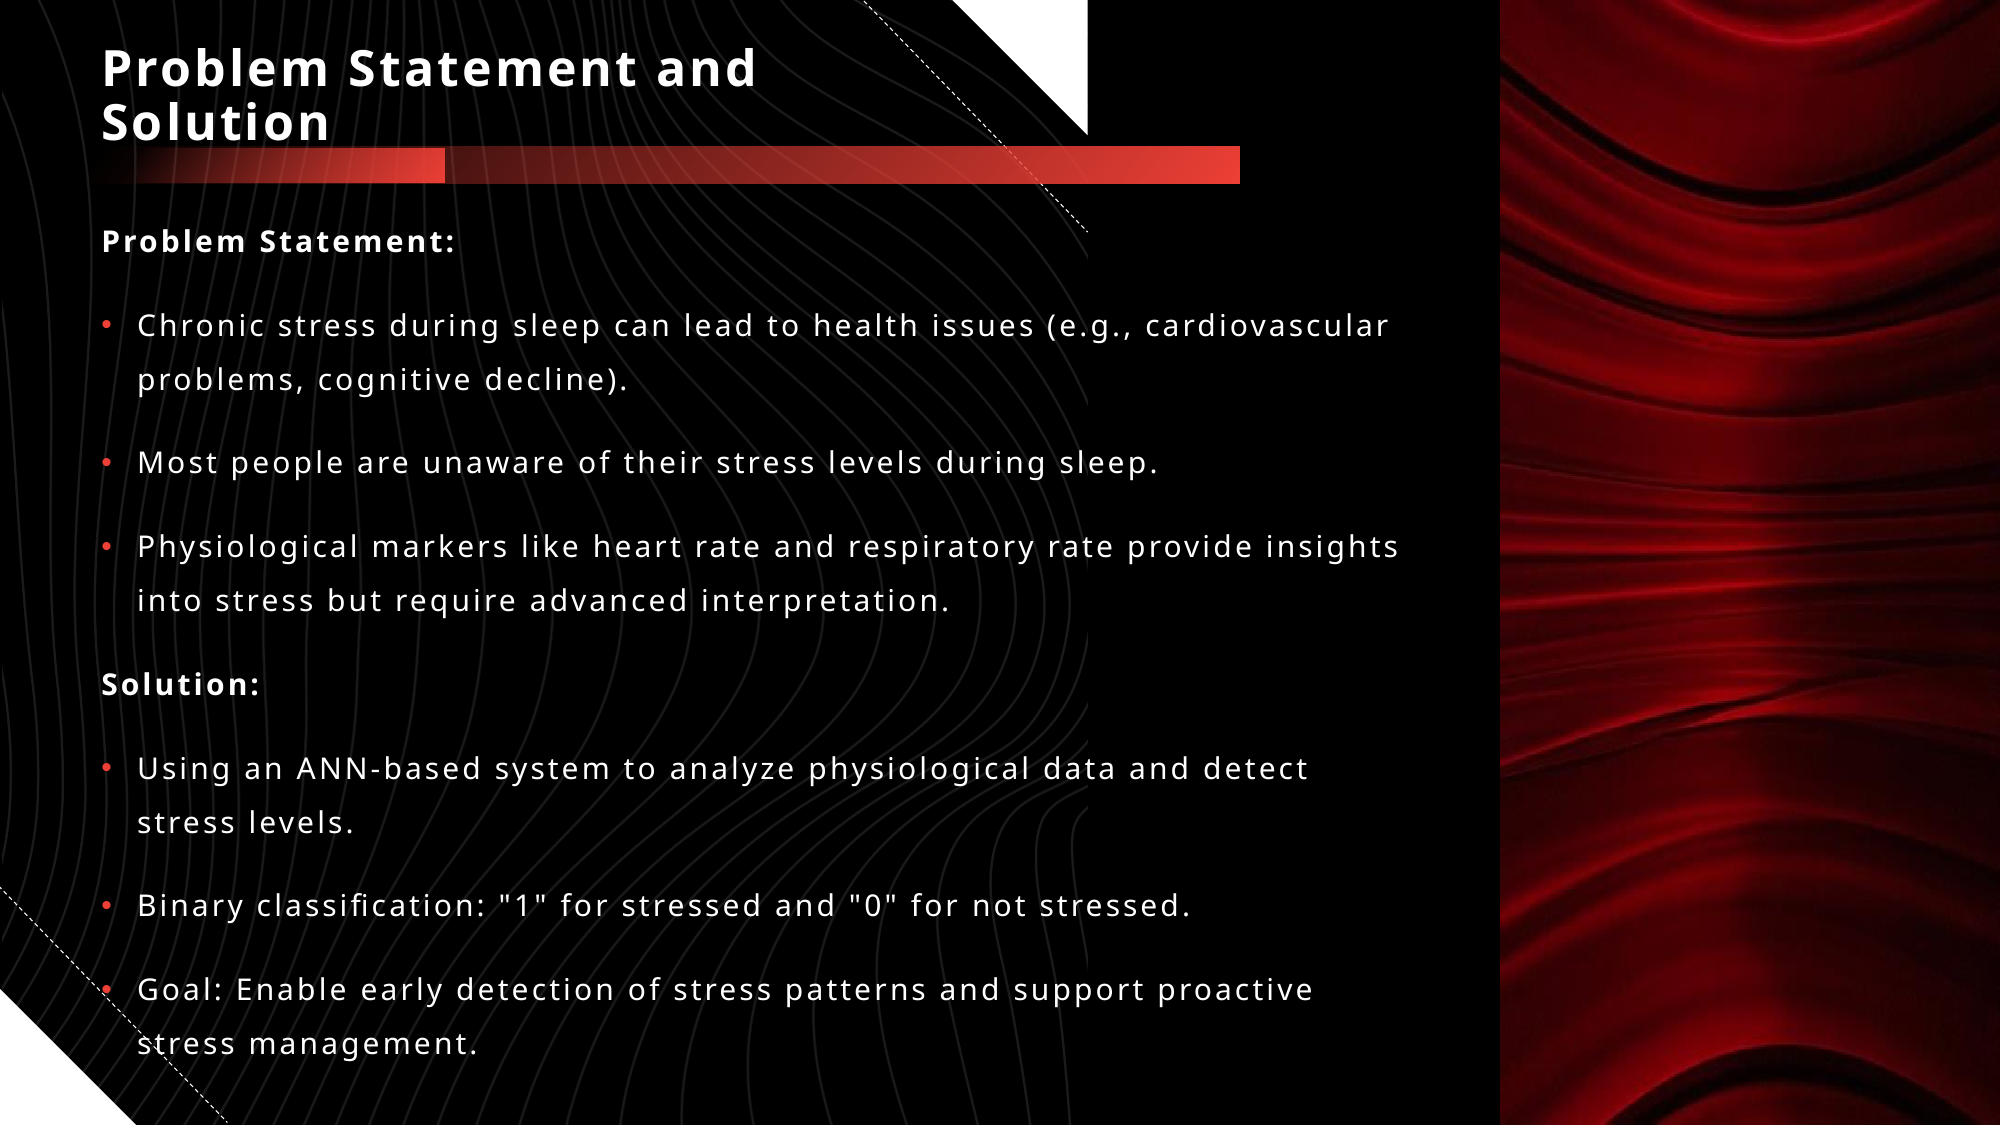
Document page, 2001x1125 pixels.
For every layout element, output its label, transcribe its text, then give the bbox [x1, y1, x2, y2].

picture [1499, 0, 2000, 1125]
title Problem Statement and Solution [86, 59, 1000, 136]
list Problem Statement: Chronic stress during sleep can lead to health issues (e.g., cardiovascular problems, cognitive decline). Most people are unaware of their stress levels during sleep. Physiological markers like heart rate and respiratory rate provide insights into stress but require advanced interpretation. Solution: Using an ANN-based system to analyze physiological data and detect stress levels. Binary classification: "1" for stressed and "0" for not stressed. Goal: Enable early detection of stress patterns and support proactive stress management. [86, 197, 1430, 1069]
text_box [85, 146, 1240, 185]
